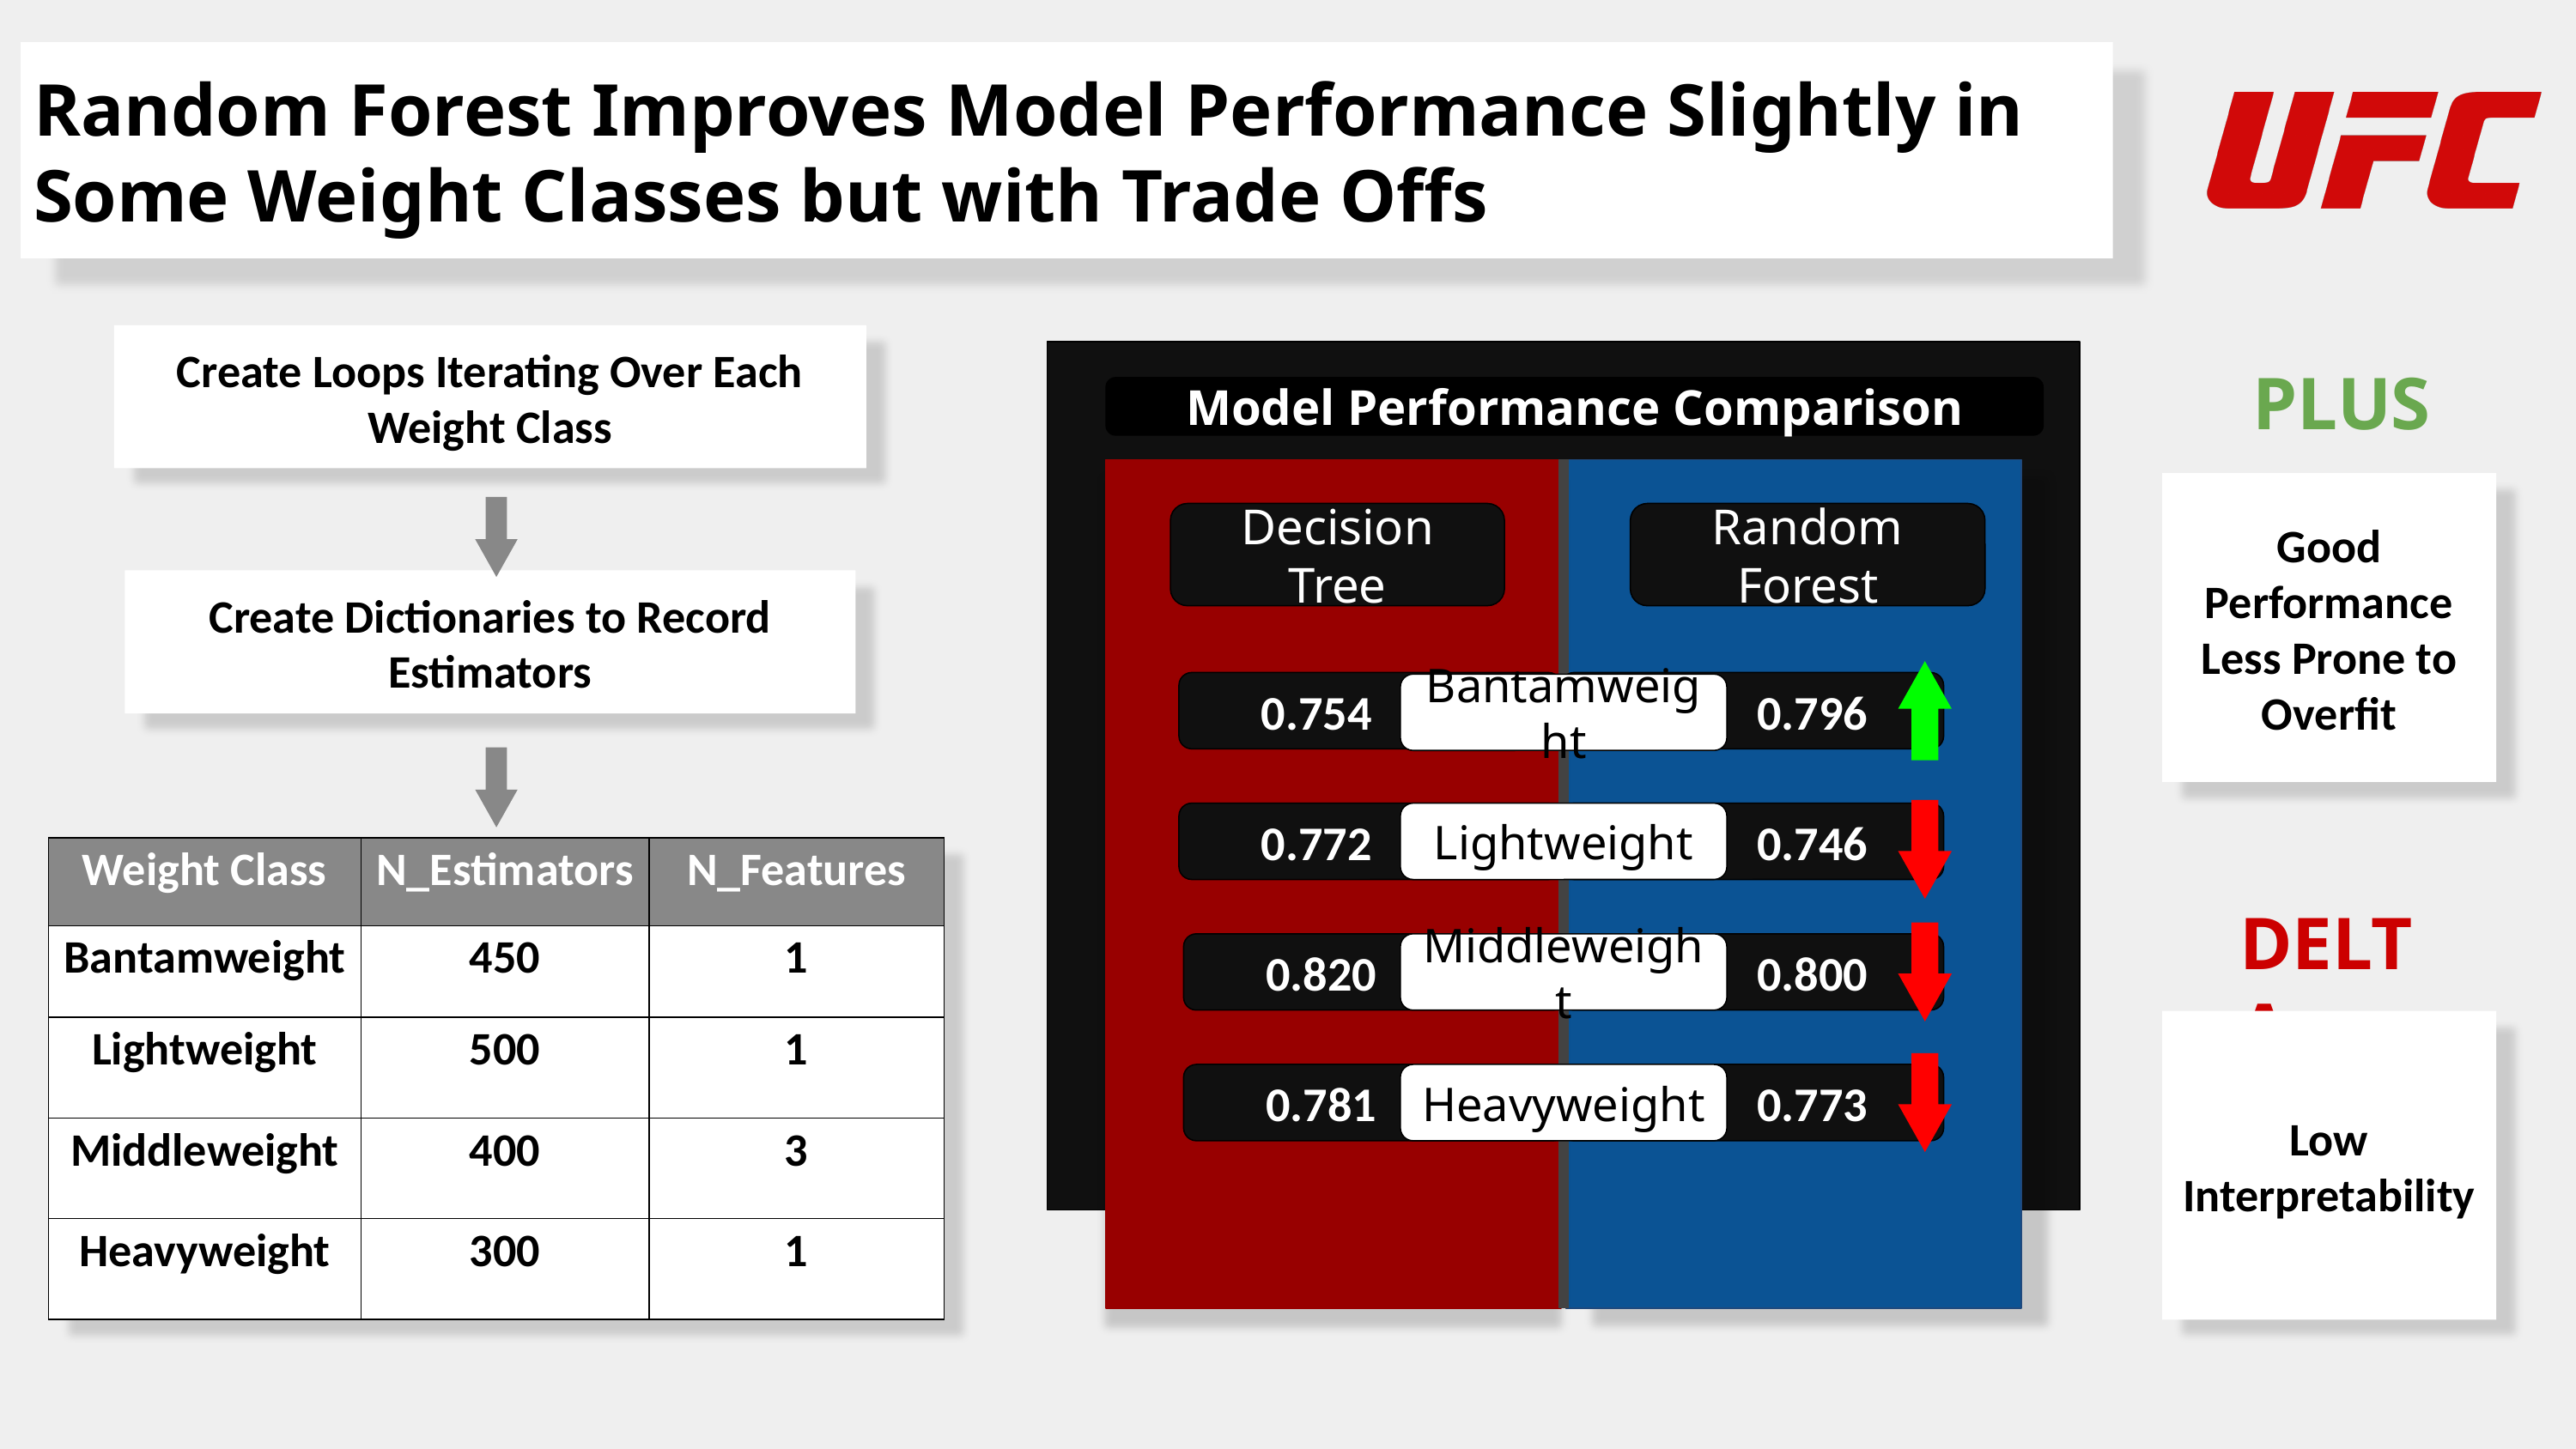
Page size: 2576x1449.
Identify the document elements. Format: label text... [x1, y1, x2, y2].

table_cell 1 [650, 1018, 944, 1118]
text_box Random Forest Improves Model Performance Slightly in Some Weight Classes but with Trade Offs [21, 42, 2113, 258]
table_cell Lightweight [49, 1018, 361, 1118]
table_header Weight Class [49, 839, 361, 925]
text_box [475, 496, 518, 578]
text_box Create Loops Iterating Over Each Weight Class [113, 324, 866, 469]
table_cell 400 [361, 1119, 648, 1218]
text_box PLUS [2239, 344, 2445, 410]
picture [2206, 92, 2542, 209]
text_box Create Dictionaries to Record Estimators [125, 570, 856, 714]
table_cell Heavyweight [49, 1219, 361, 1319]
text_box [1047, 341, 2081, 1309]
table_cell 1 [650, 1219, 944, 1319]
table_cell Middleweight [49, 1119, 361, 1218]
text_box [475, 747, 518, 828]
text_box Good Performance Less Prone to Overfit [2162, 473, 2497, 782]
table_cell 500 [361, 1018, 648, 1118]
table_cell 3 [650, 1119, 944, 1218]
table_cell 300 [361, 1219, 648, 1319]
table_cell 450 [361, 926, 648, 1016]
table_header N_Features [650, 839, 944, 925]
table_cell Bantamweight [49, 926, 361, 1016]
table_cell 1 [650, 926, 944, 1016]
text_box DELTA [2227, 885, 2433, 950]
table_header N_Estimators [361, 839, 648, 925]
text_box Low Interpretability [2162, 1010, 2497, 1320]
